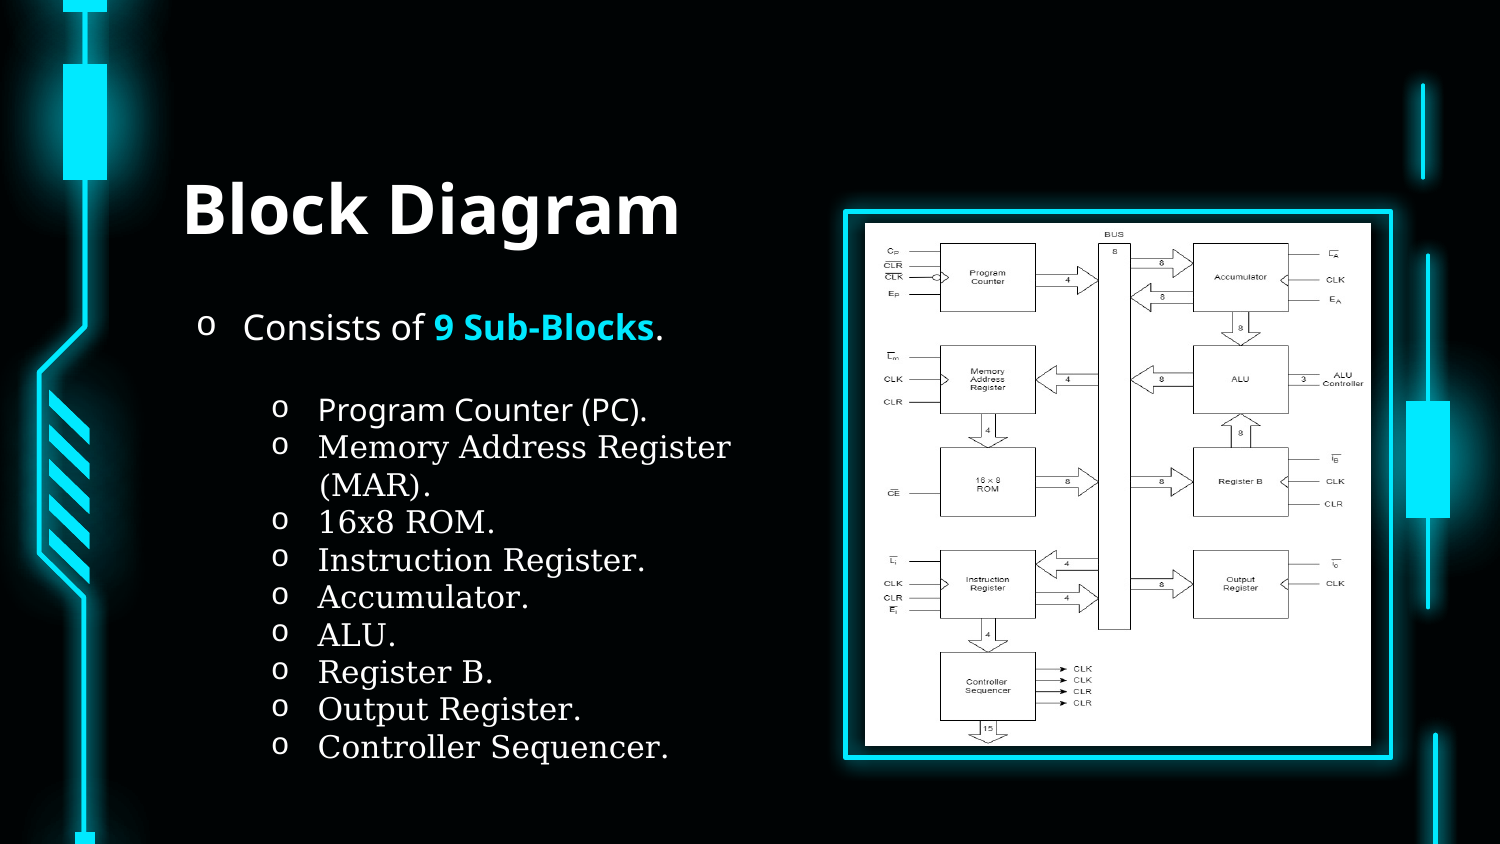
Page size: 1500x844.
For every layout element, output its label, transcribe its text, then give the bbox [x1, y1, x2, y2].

text_box [845, 211, 1391, 758]
subtitle Consists of 9 Sub-Blocks. Program Counter (PC). Memory Address Register (MAR). 16x8 ROM. Instruction Register. Accumulator. ALU. Register B. Output Register. Controller Sequencer. [180, 305, 826, 772]
title Block Diagram [135, 108, 729, 305]
picture [865, 223, 1371, 746]
